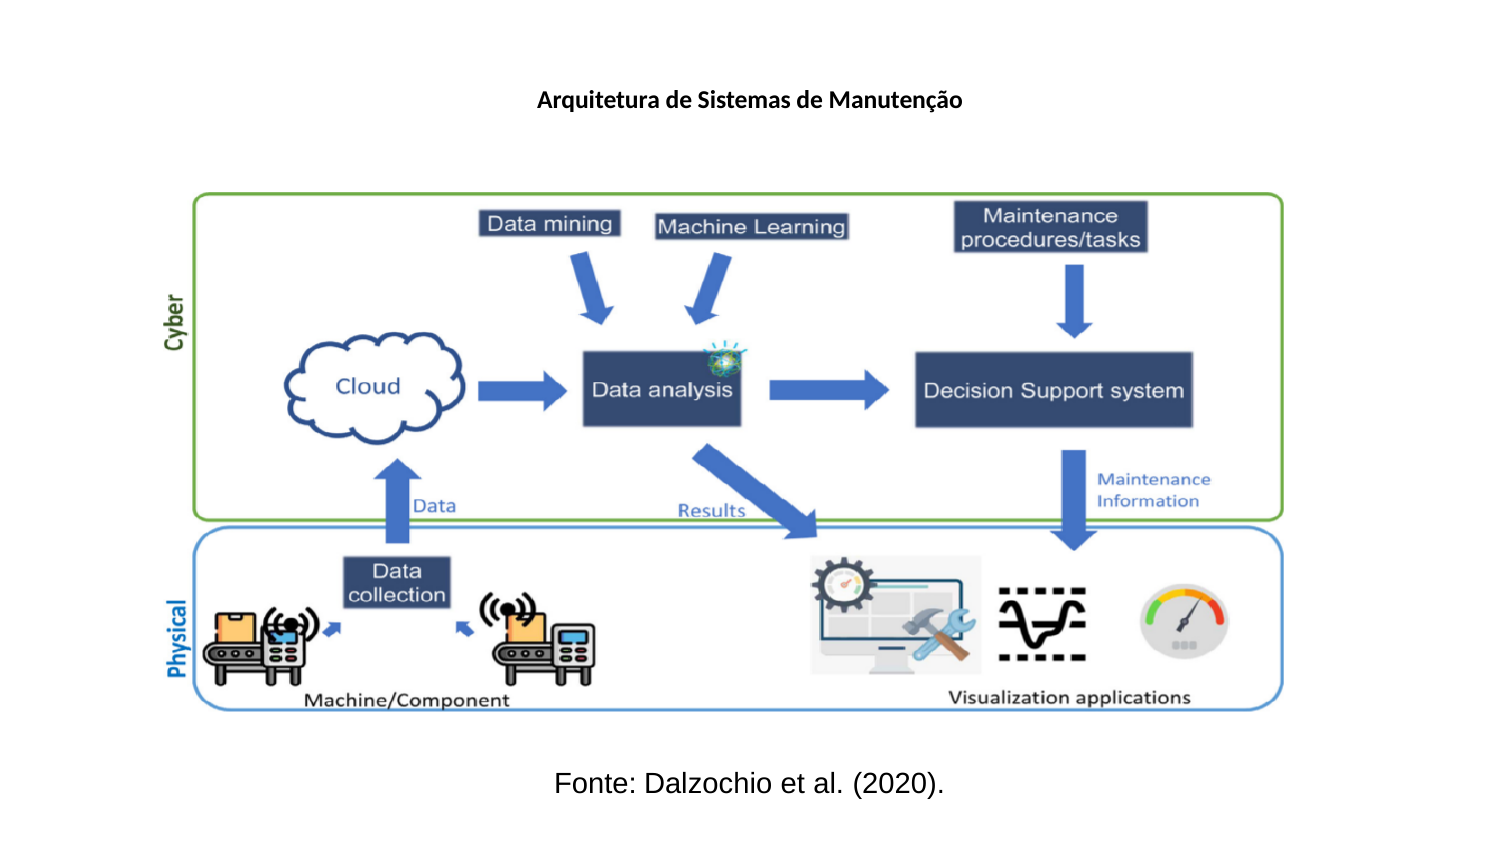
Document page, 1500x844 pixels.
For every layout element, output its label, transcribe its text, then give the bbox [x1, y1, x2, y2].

title Arquitetura de Sistemas de Manutenção [75, 67, 1425, 129]
picture [141, 181, 1295, 718]
text_box Fonte: Dalzochio et al. (2020). [374, 740, 1125, 808]
